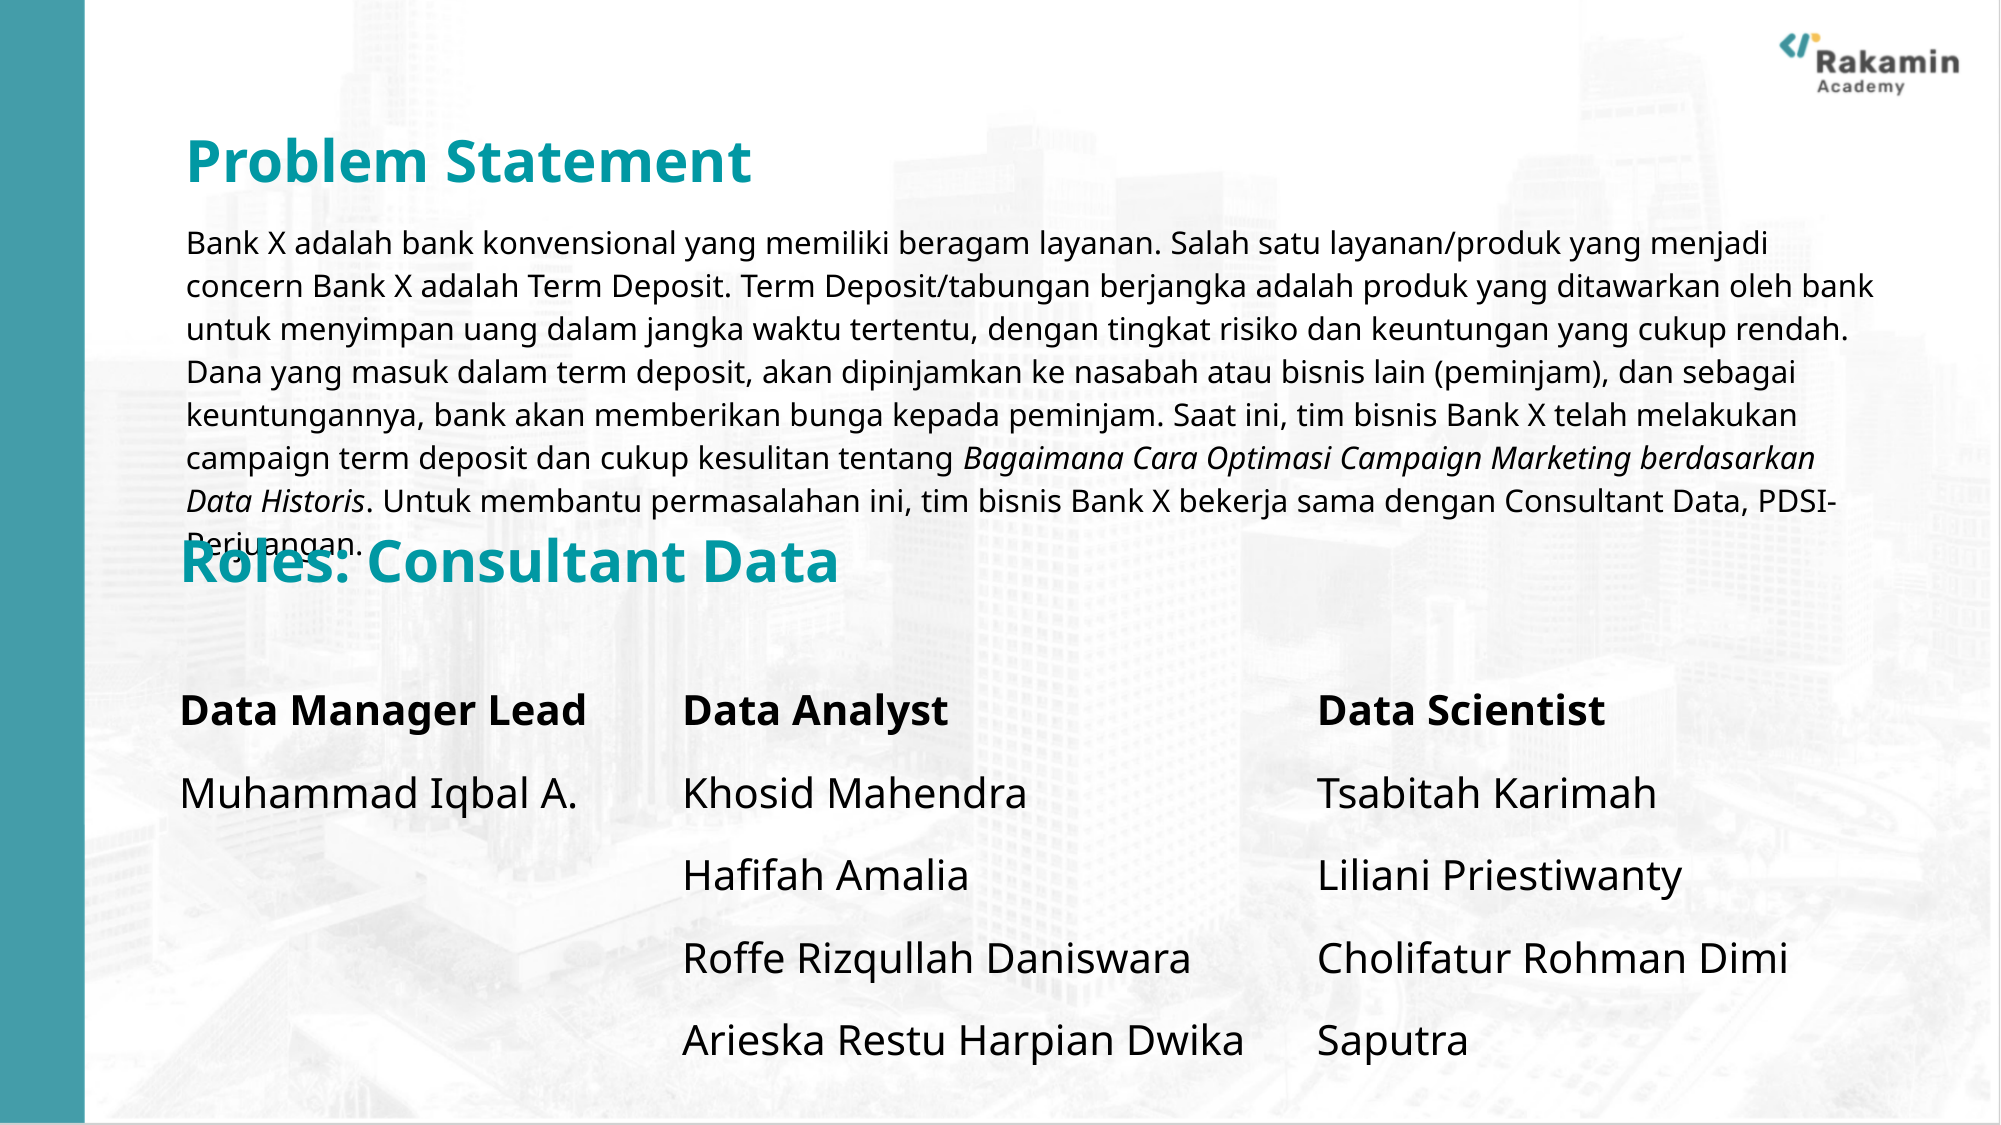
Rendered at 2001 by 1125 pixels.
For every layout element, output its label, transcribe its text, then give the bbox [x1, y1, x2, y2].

text_box Roles: Consultant Data [164, 514, 1371, 602]
text_box Problem Statement [170, 114, 1377, 202]
picture [0, 0, 2001, 1125]
text_box Data Manager Lead Muhammad Iqbal A. [164, 644, 667, 825]
text_box Bank X adalah bank konvensional yang memiliki beragam layanan. Salah satu layanan/produk yang menjadi concern Bank X adalah Term Deposit. Term Deposit/tabungan berjangka adalah produk yang ditawarkan oleh bank untuk menyimpan uang dalam jangka waktu tertentu, dengan tingkat risiko dan keuntungan yang cukup rendah. Dana yang masuk dalam term deposit, akan dipinjamkan ke nasabah atau bisnis lain (peminjam), dan sebagai keuntungannya, bank akan memberikan bunga kepada peminjam. Saat ini, tim bisnis Bank X telah melakukan campaign term deposit dan cukup kesulitan tentang Bagaimana Cara Optimasi Campaign Marketing berdasarkan Data Historis. Untuk membantu permasalahan ini, tim bisnis Bank X bekerja sama dengan Consultant Data, PDSI-Perjuangan. [170, 210, 1899, 570]
text_box Data Scientist Tsabitah Karimah Liliani Priestiwanty Cholifatur Rohman Dimi Saputra [1301, 644, 1906, 1072]
text_box Data Analyst Khosid Mahendra Hafifah Amalia Roffe Rizqullah Daniswara Arieska Restu Harpian Dwika [667, 644, 1271, 1072]
